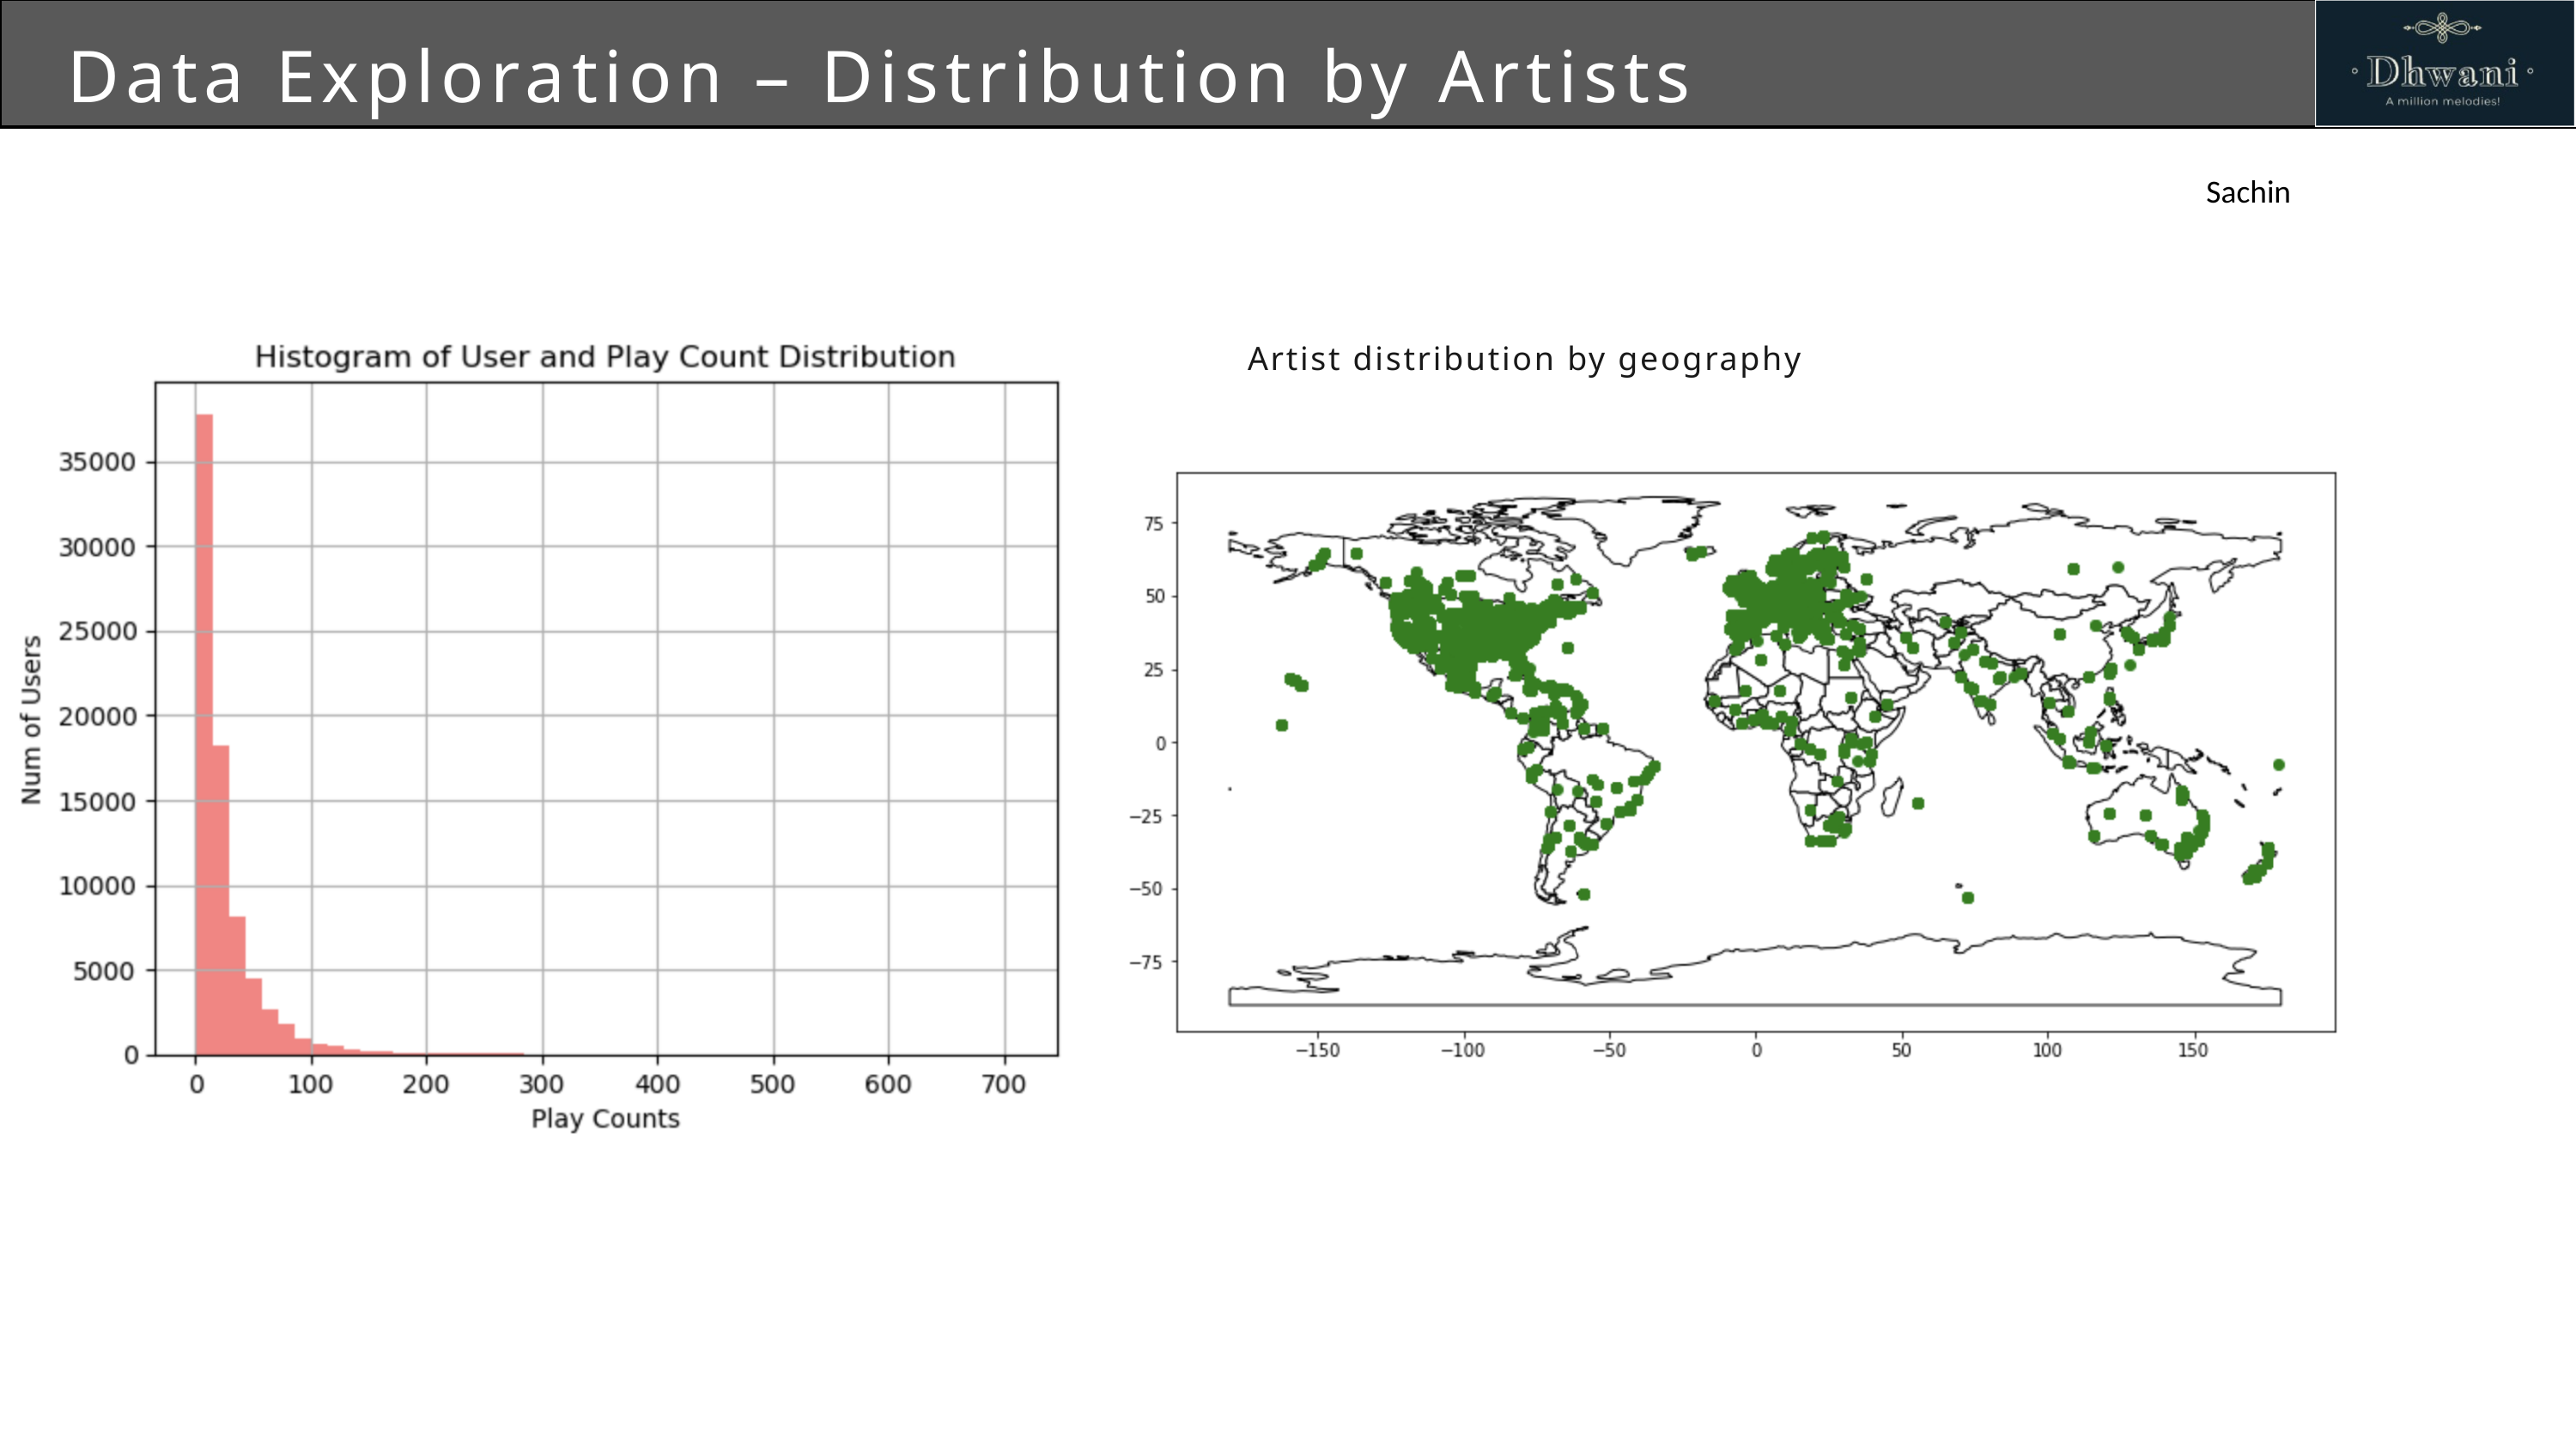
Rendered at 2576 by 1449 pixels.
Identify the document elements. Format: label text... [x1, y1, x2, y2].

text_box Sachin [2193, 164, 2505, 215]
text_box [0, 0, 2313, 129]
text_box Artist distribution by geography [1235, 305, 1815, 383]
text_box Data Exploration – Distribution by Artists [54, 0, 2168, 124]
picture [2315, 0, 2576, 128]
picture [0, 326, 2506, 1164]
